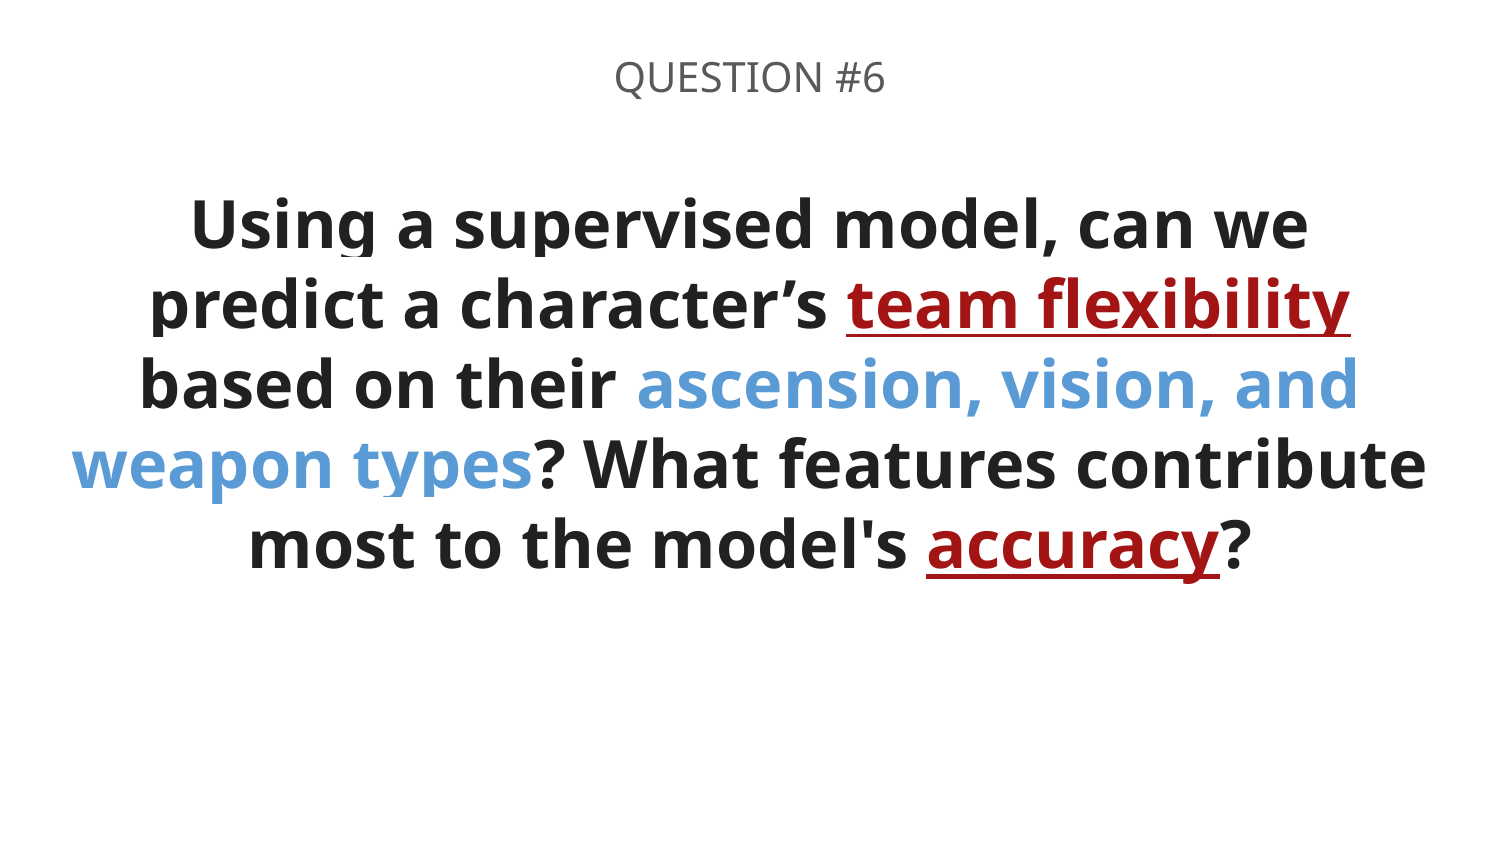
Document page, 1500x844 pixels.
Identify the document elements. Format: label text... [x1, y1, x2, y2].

title QUESTION #6 [51, 6, 1449, 145]
title Using a supervised model, can we predict a character’s team flexibility based on their ascension, vision, and weapon types? What features contribute most to the model's accuracy? [51, 352, 1449, 491]
